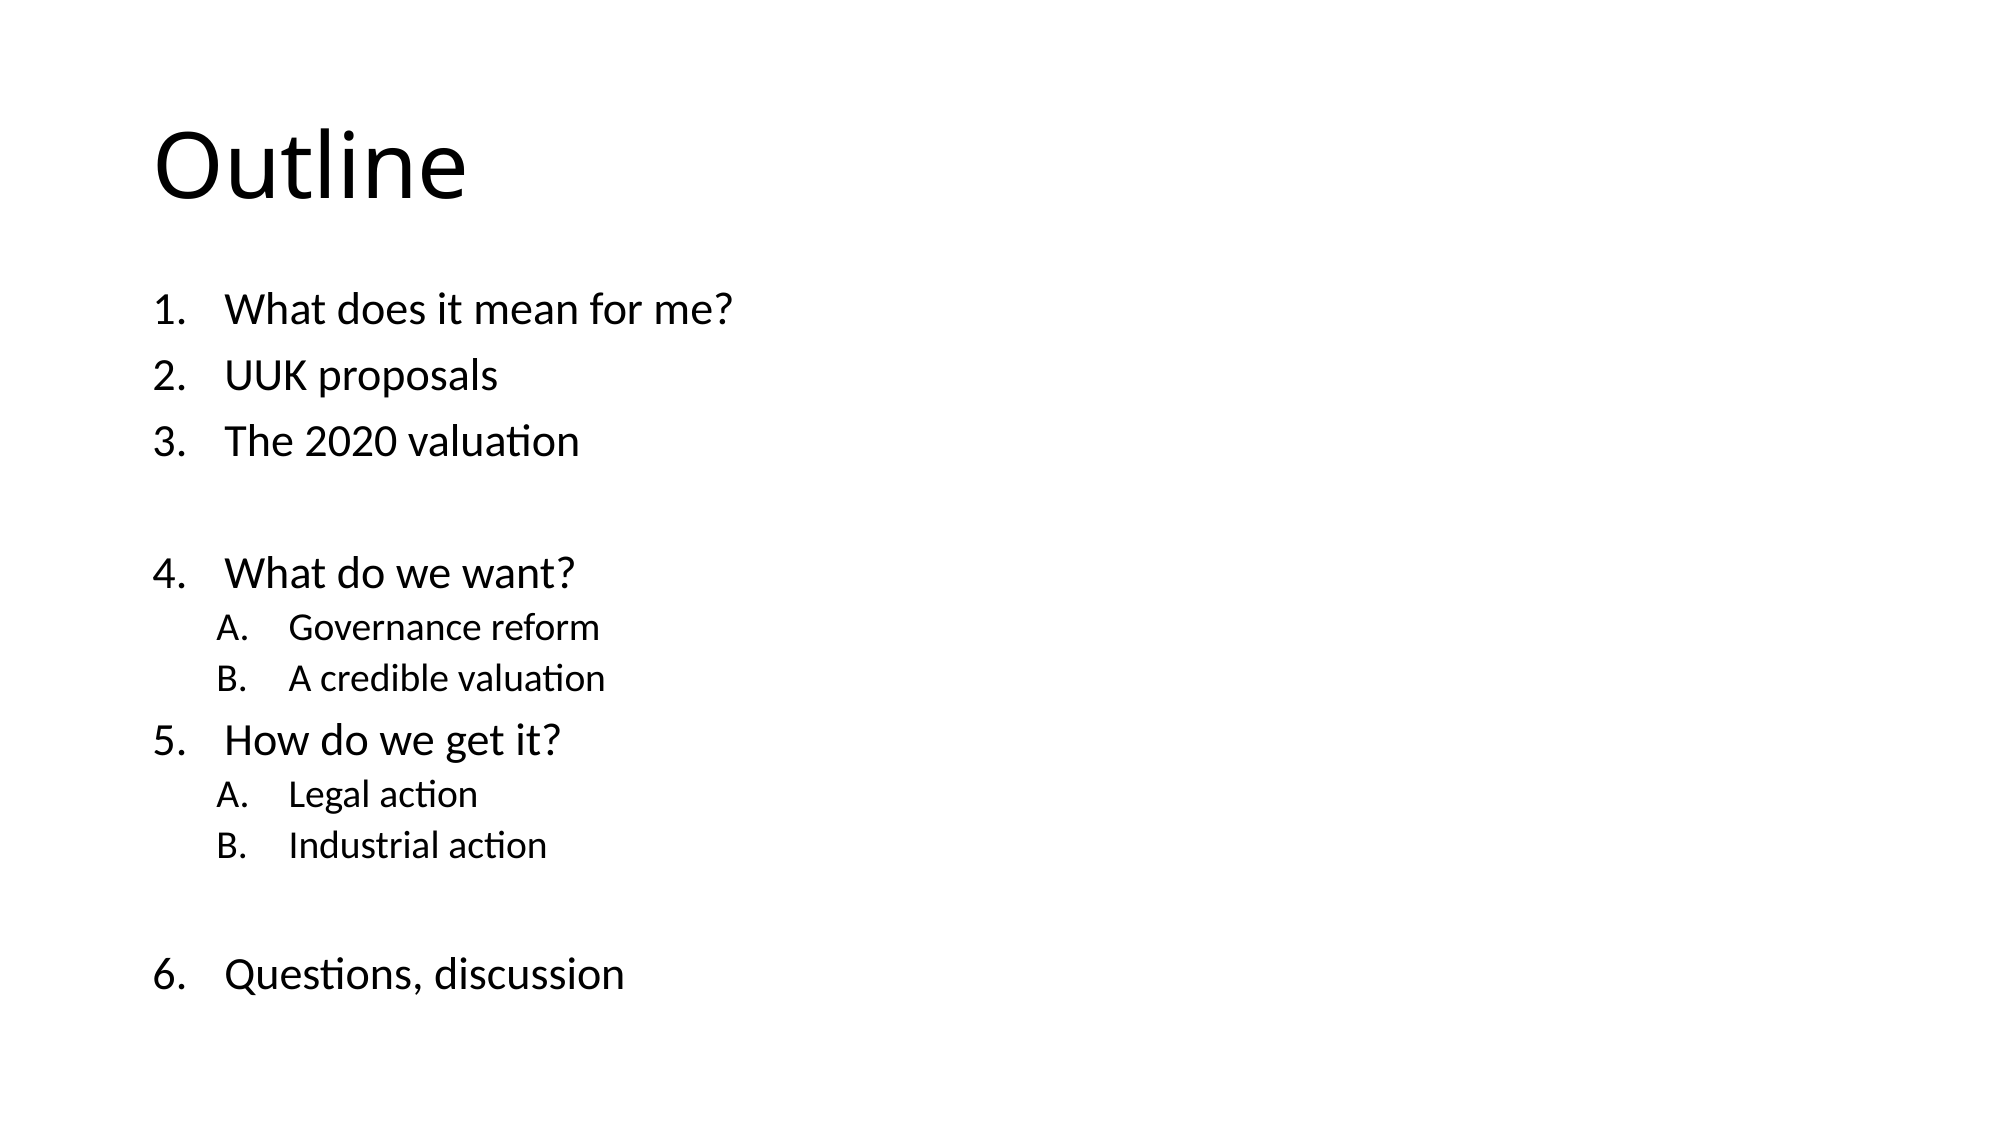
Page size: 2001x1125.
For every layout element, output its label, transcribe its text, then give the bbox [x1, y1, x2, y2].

list What does it mean for me? UUK proposals The 2020 valuation What do we want? Governance reform A credible valuation How do we get it? Legal action Industrial action Questions, discussion [137, 277, 1863, 1014]
title Outline [137, 59, 1863, 277]
